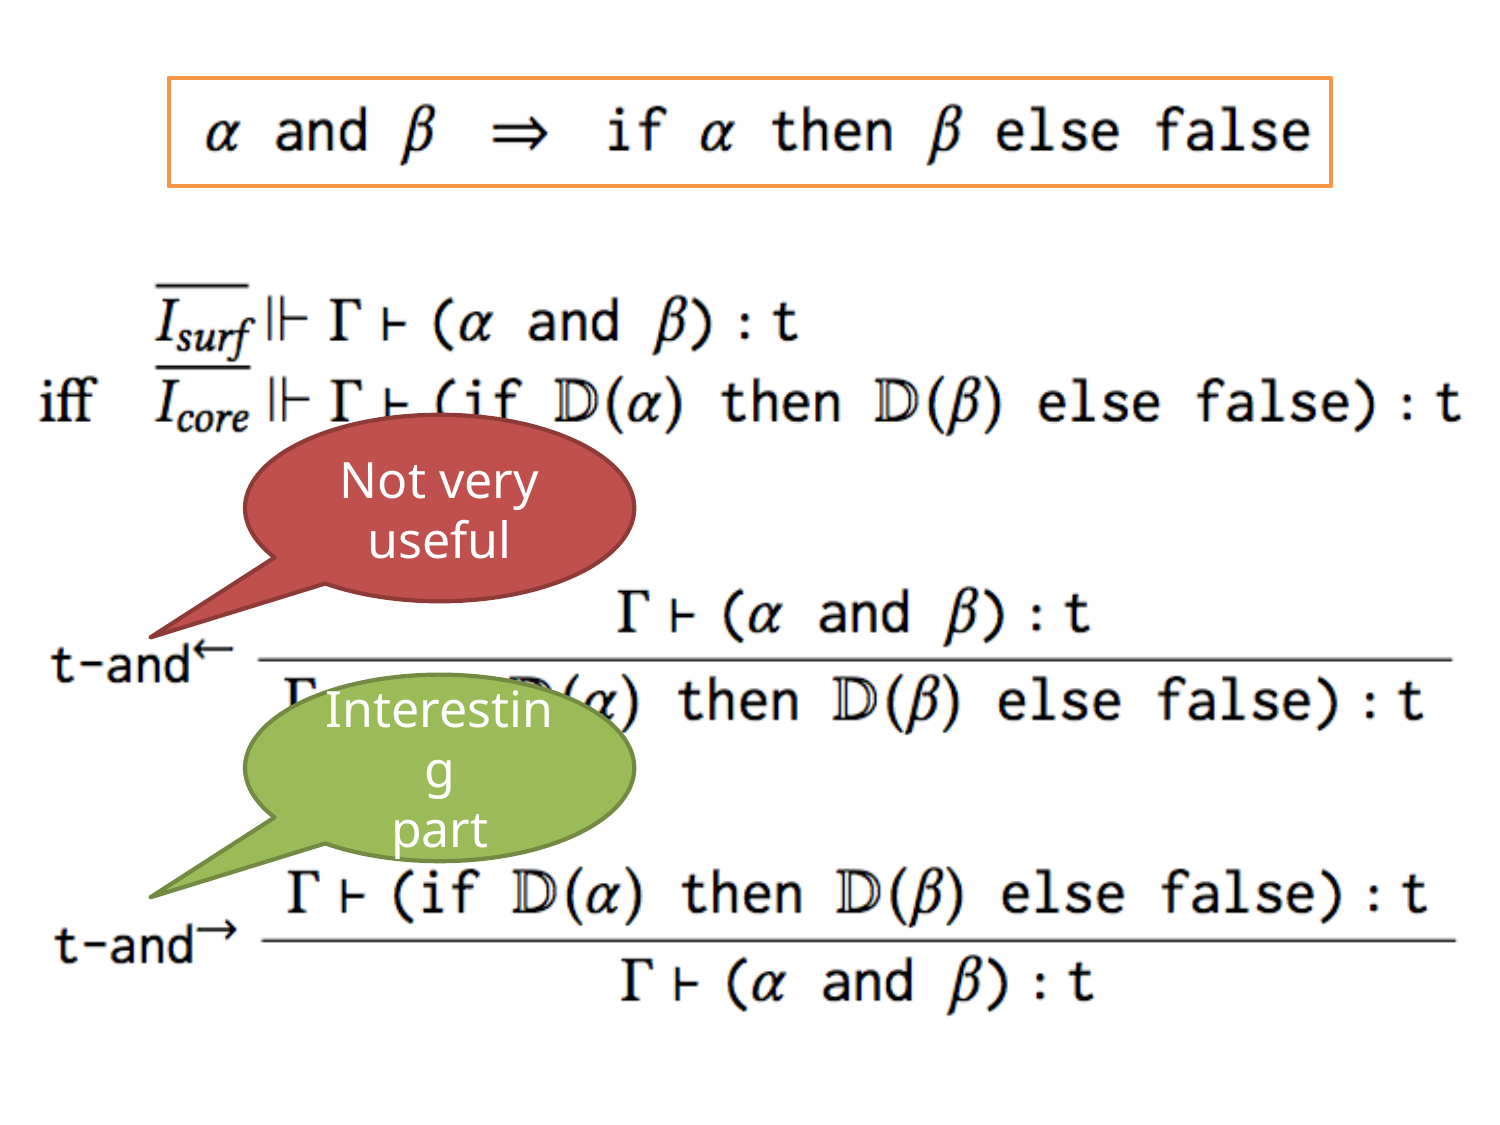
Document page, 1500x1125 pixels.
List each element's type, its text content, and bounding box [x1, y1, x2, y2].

picture [37, 568, 1469, 757]
text_box Interesting part [241, 763, 637, 836]
picture [0, 254, 1500, 451]
picture [27, 838, 1479, 1041]
picture [170, 79, 1330, 185]
text_box Not very useful [242, 459, 637, 566]
